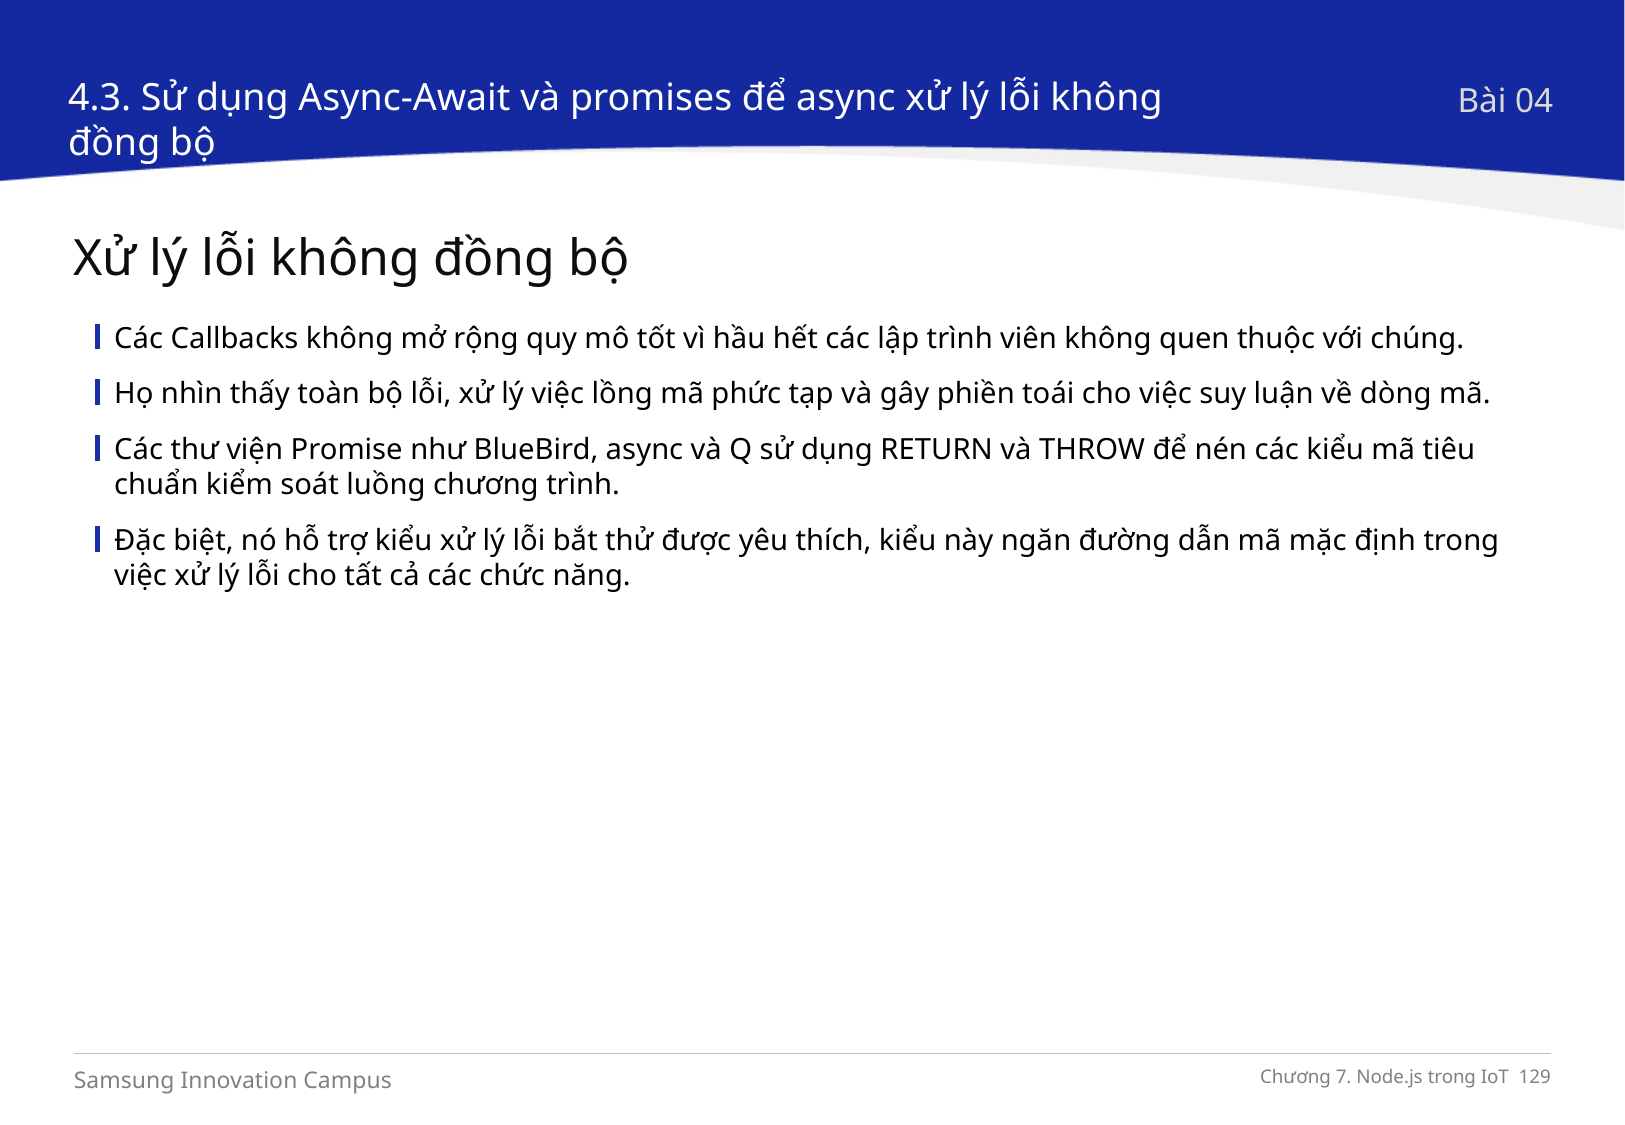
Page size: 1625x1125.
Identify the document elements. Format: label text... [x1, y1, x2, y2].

text_box Bài 04 [1422, 78, 1554, 119]
text_box 4.3. Sử dụng Async-Await và promises để async xử lý lỗi không đồng bộ [67, 72, 1243, 164]
text_box Các Callbacks không mở rộng quy mô tốt vì hầu hết các lập trình viên không quen thuộc với chúng. Họ nhìn thấy toàn bộ lỗi, xử lý việc lồng mã phức tạp và gây phiền toái cho việc suy luận về dòng mã. Các thư viện Promise như BlueBird, async và Q sử dụng RETURN và THROW để nén các kiểu mã tiêu chuẩn kiểm soát luồng chương trình. Đặc biệt, nó hỗ trợ kiểu xử lý lỗi bắt thử được yêu thích, kiểu này ngăn đường dẫn mã mặc định trong việc xử lý lỗi cho tất cả các chức năng. [94, 318, 1510, 592]
text_box Xử lý lỗi không đồng bộ [73, 224, 1552, 287]
picture [0, 0, 1625, 1125]
